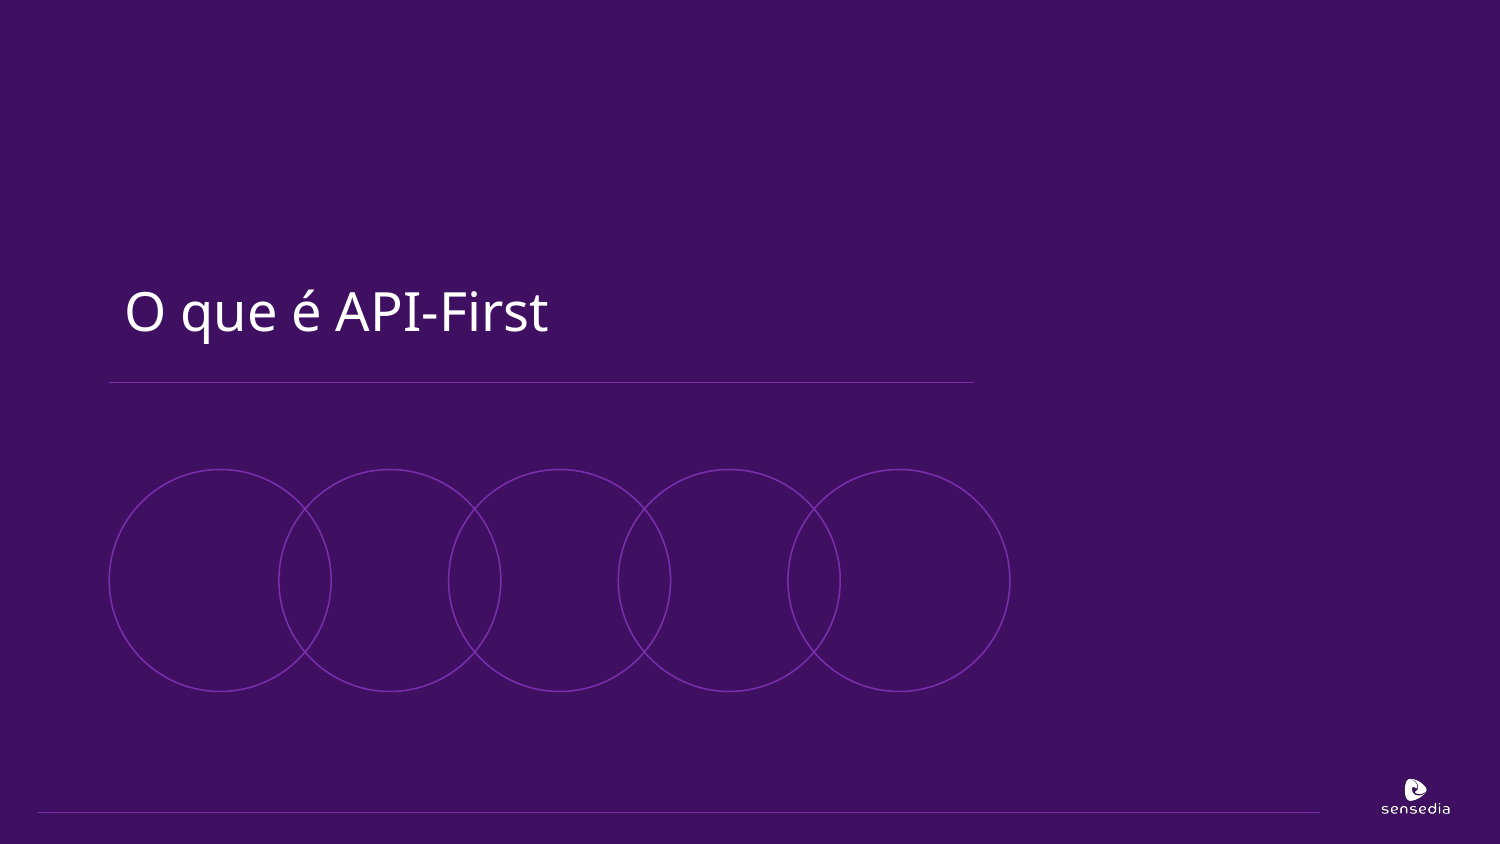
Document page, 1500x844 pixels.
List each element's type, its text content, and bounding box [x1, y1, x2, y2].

text_box [109, 469, 305, 692]
text_box O que é API-First [109, 252, 1371, 358]
text_box [448, 469, 644, 692]
picture [1368, 772, 1460, 818]
text_box [618, 469, 814, 692]
text_box [787, 469, 1010, 692]
text_box [278, 469, 474, 692]
